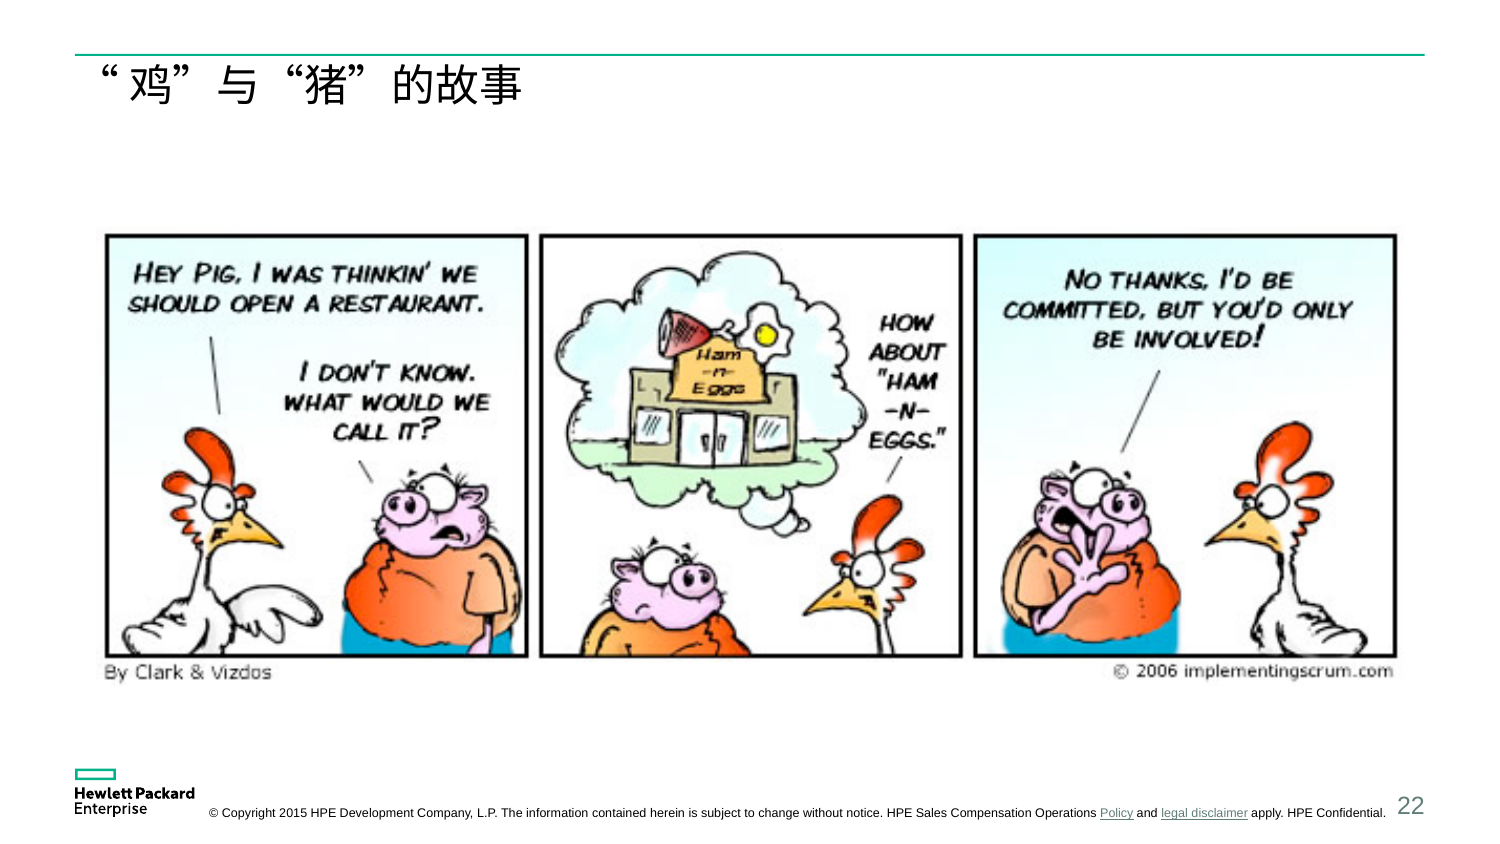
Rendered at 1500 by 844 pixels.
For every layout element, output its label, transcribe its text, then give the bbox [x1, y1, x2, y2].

picture [95, 226, 1404, 686]
slide_number 22 [1359, 791, 1425, 820]
title “鸡”与“猪”的故事 [75, 63, 1425, 169]
